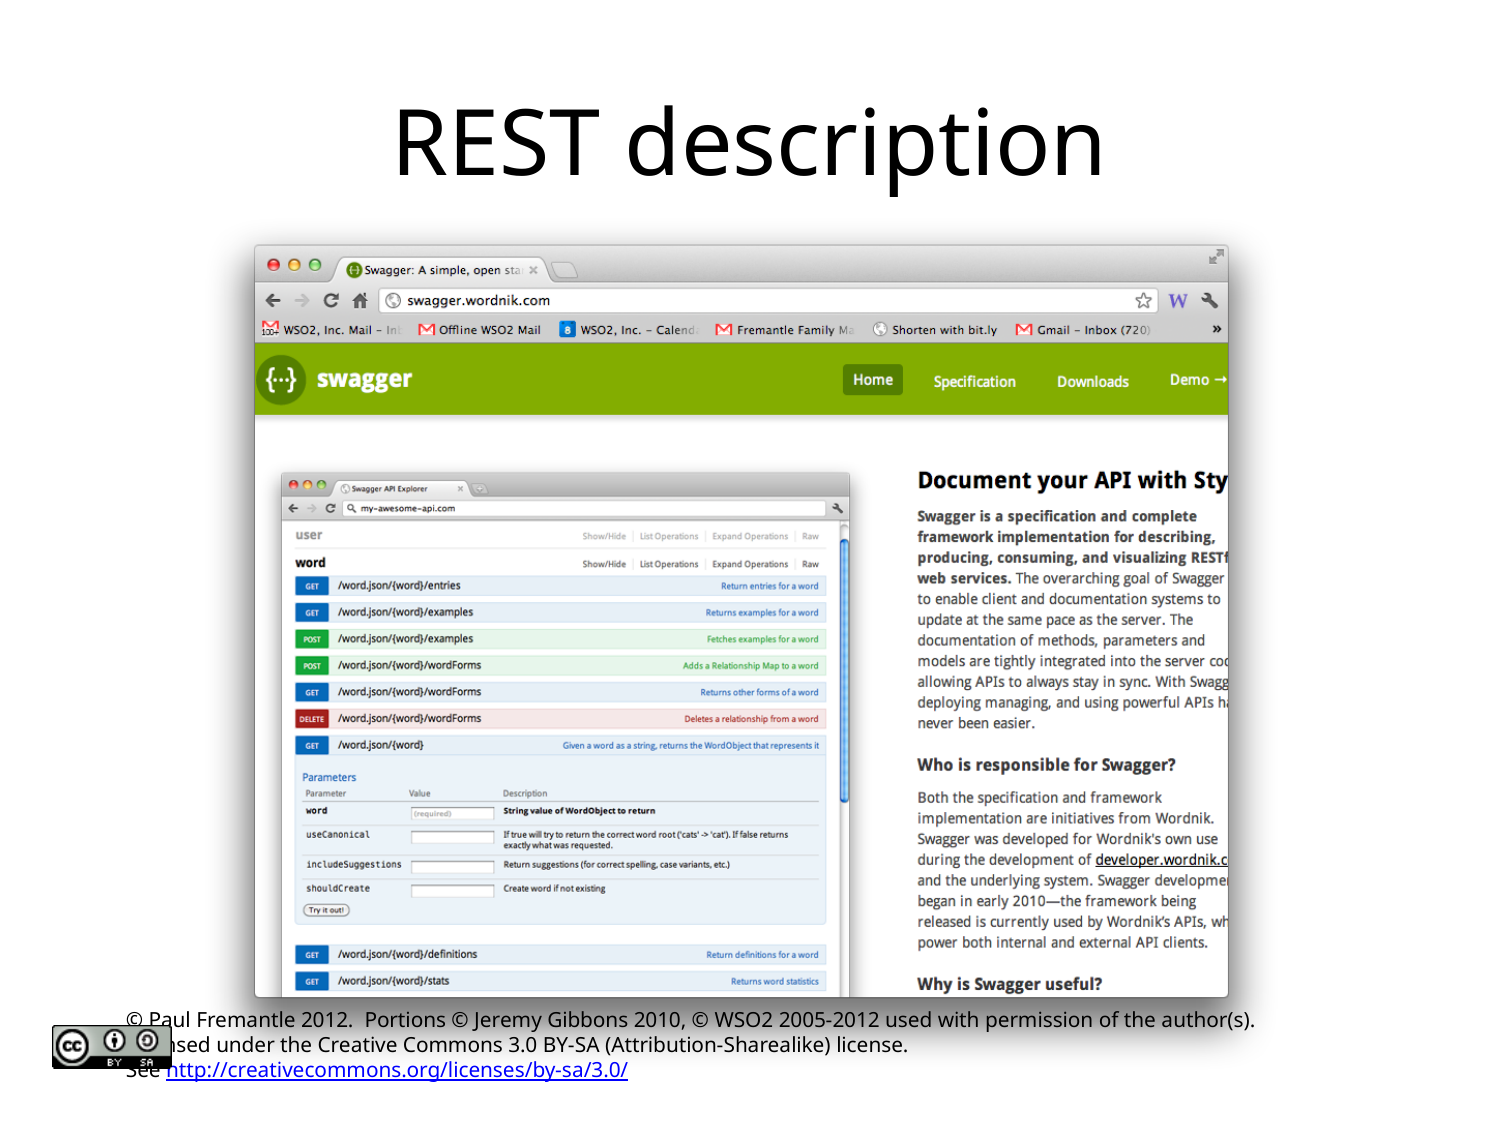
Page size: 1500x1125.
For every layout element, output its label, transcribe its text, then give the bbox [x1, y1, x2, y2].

picture [196, 209, 1287, 1079]
title REST description [75, 45, 1425, 233]
picture [52, 1025, 172, 1069]
